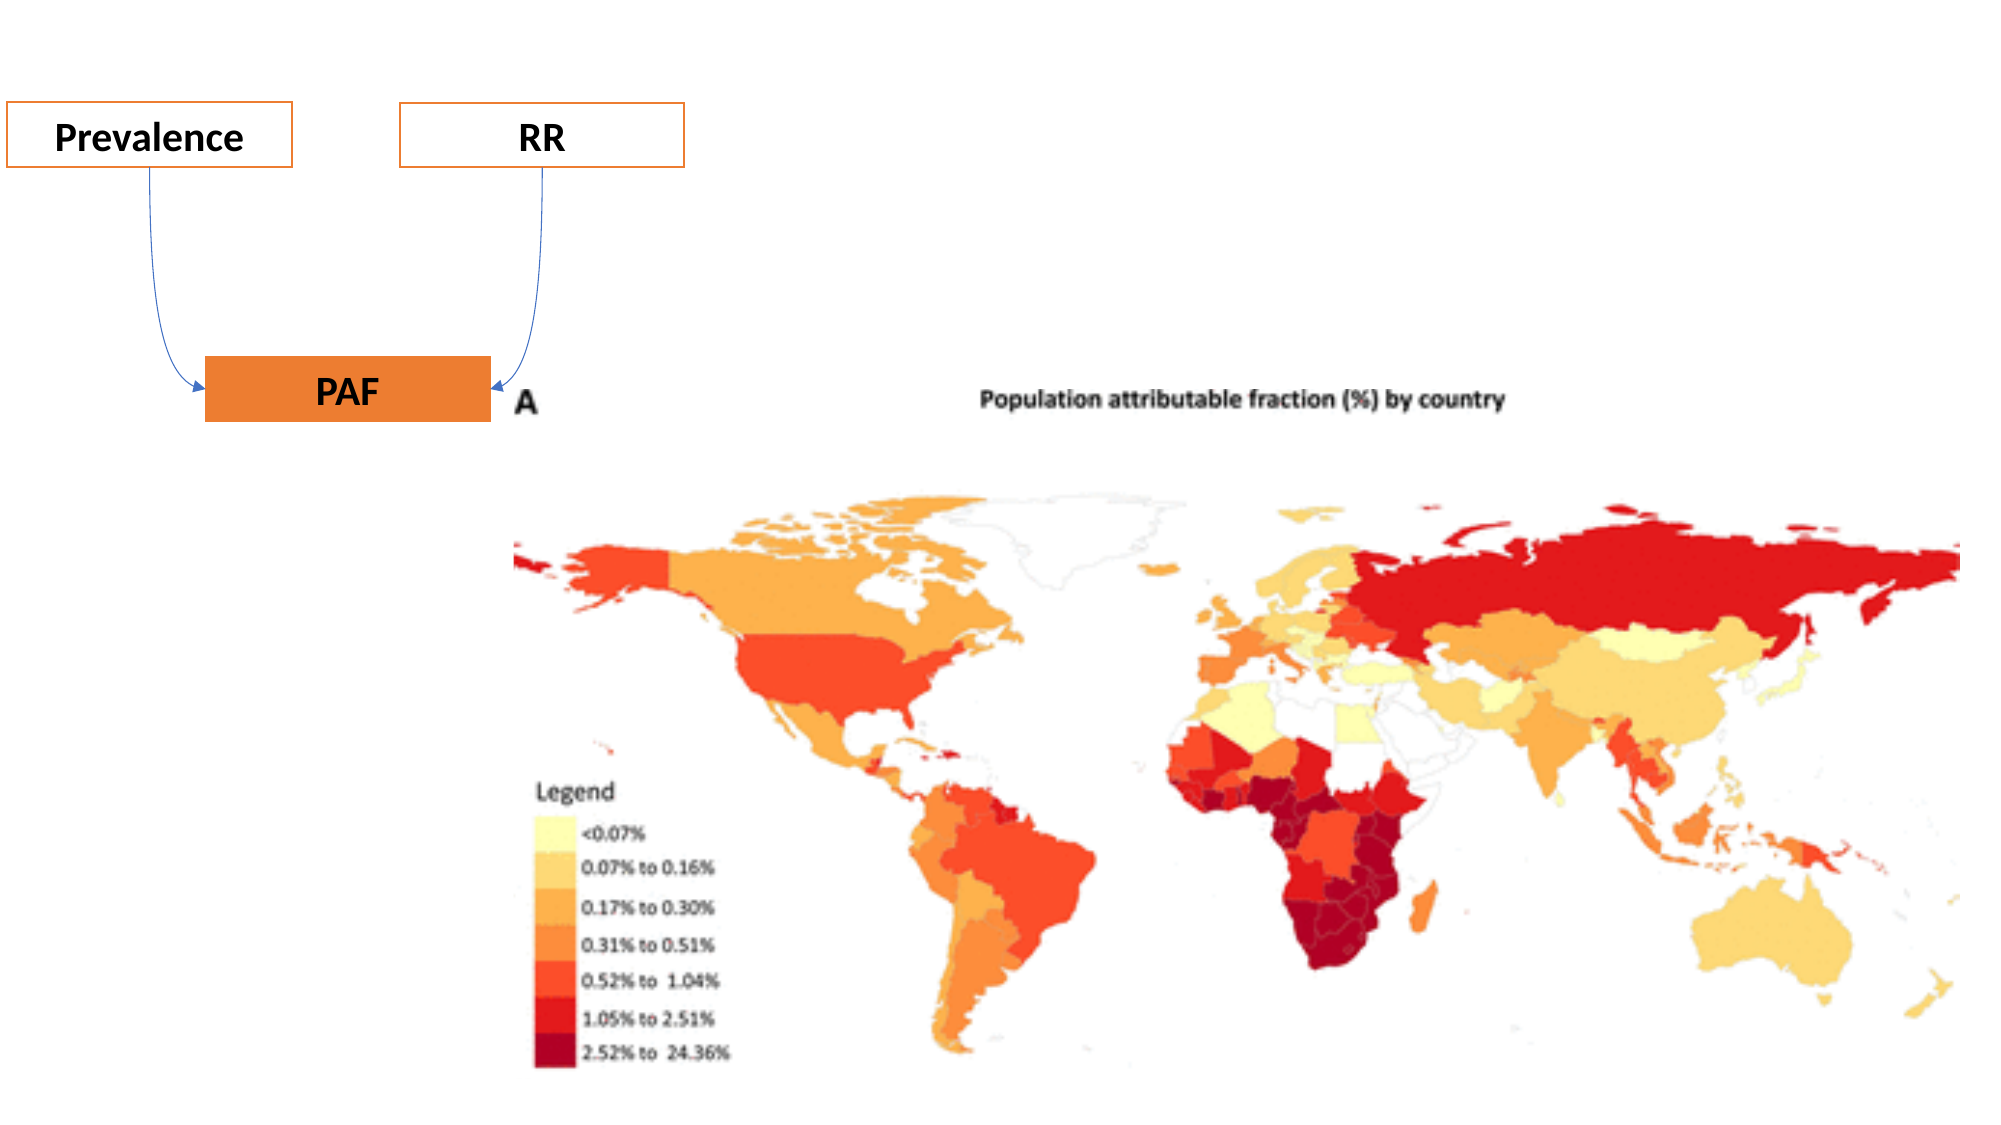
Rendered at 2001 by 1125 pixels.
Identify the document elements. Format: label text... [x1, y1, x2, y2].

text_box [405, 252, 627, 305]
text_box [67, 250, 289, 307]
text_box PAF [205, 356, 491, 422]
text_box Prevalence [6, 101, 293, 168]
text_box RR [399, 102, 685, 168]
picture [513, 389, 1960, 1079]
